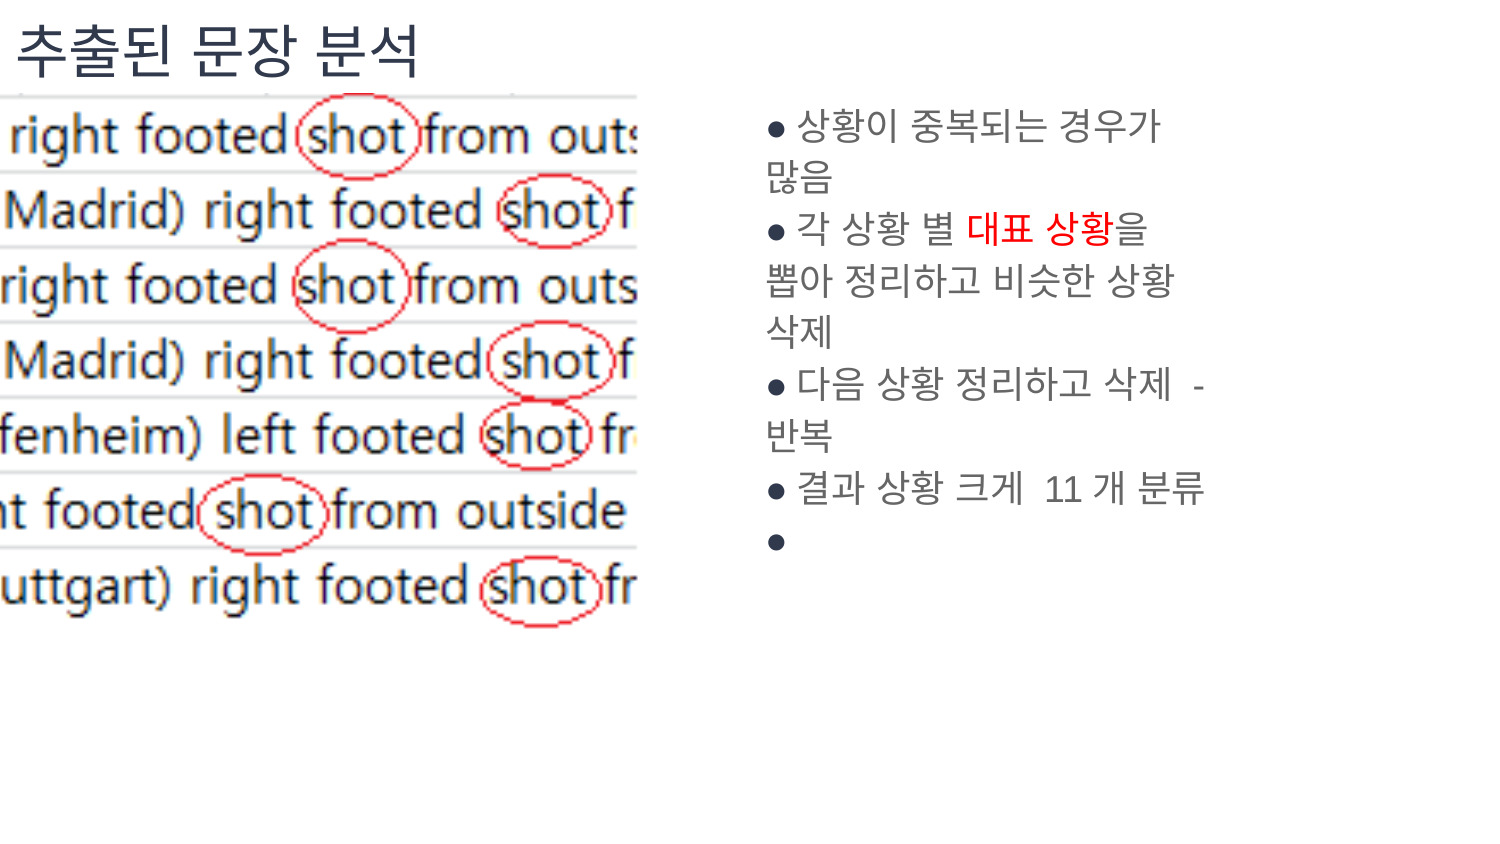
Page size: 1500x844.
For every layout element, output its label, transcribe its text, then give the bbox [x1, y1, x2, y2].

picture [0, 93, 655, 640]
title 추출된 문장 분석 [0, 0, 1398, 94]
text_box ●상황이 중복되는 경우가 많음 ●각 상황 별 대표 상황을 뽑아 정리하고 비슷한 상황 삭제 ●다음 상황 정리하고 삭제 - 반복 ●결과 상황 크게 11개 분류 ● [750, 80, 1243, 573]
